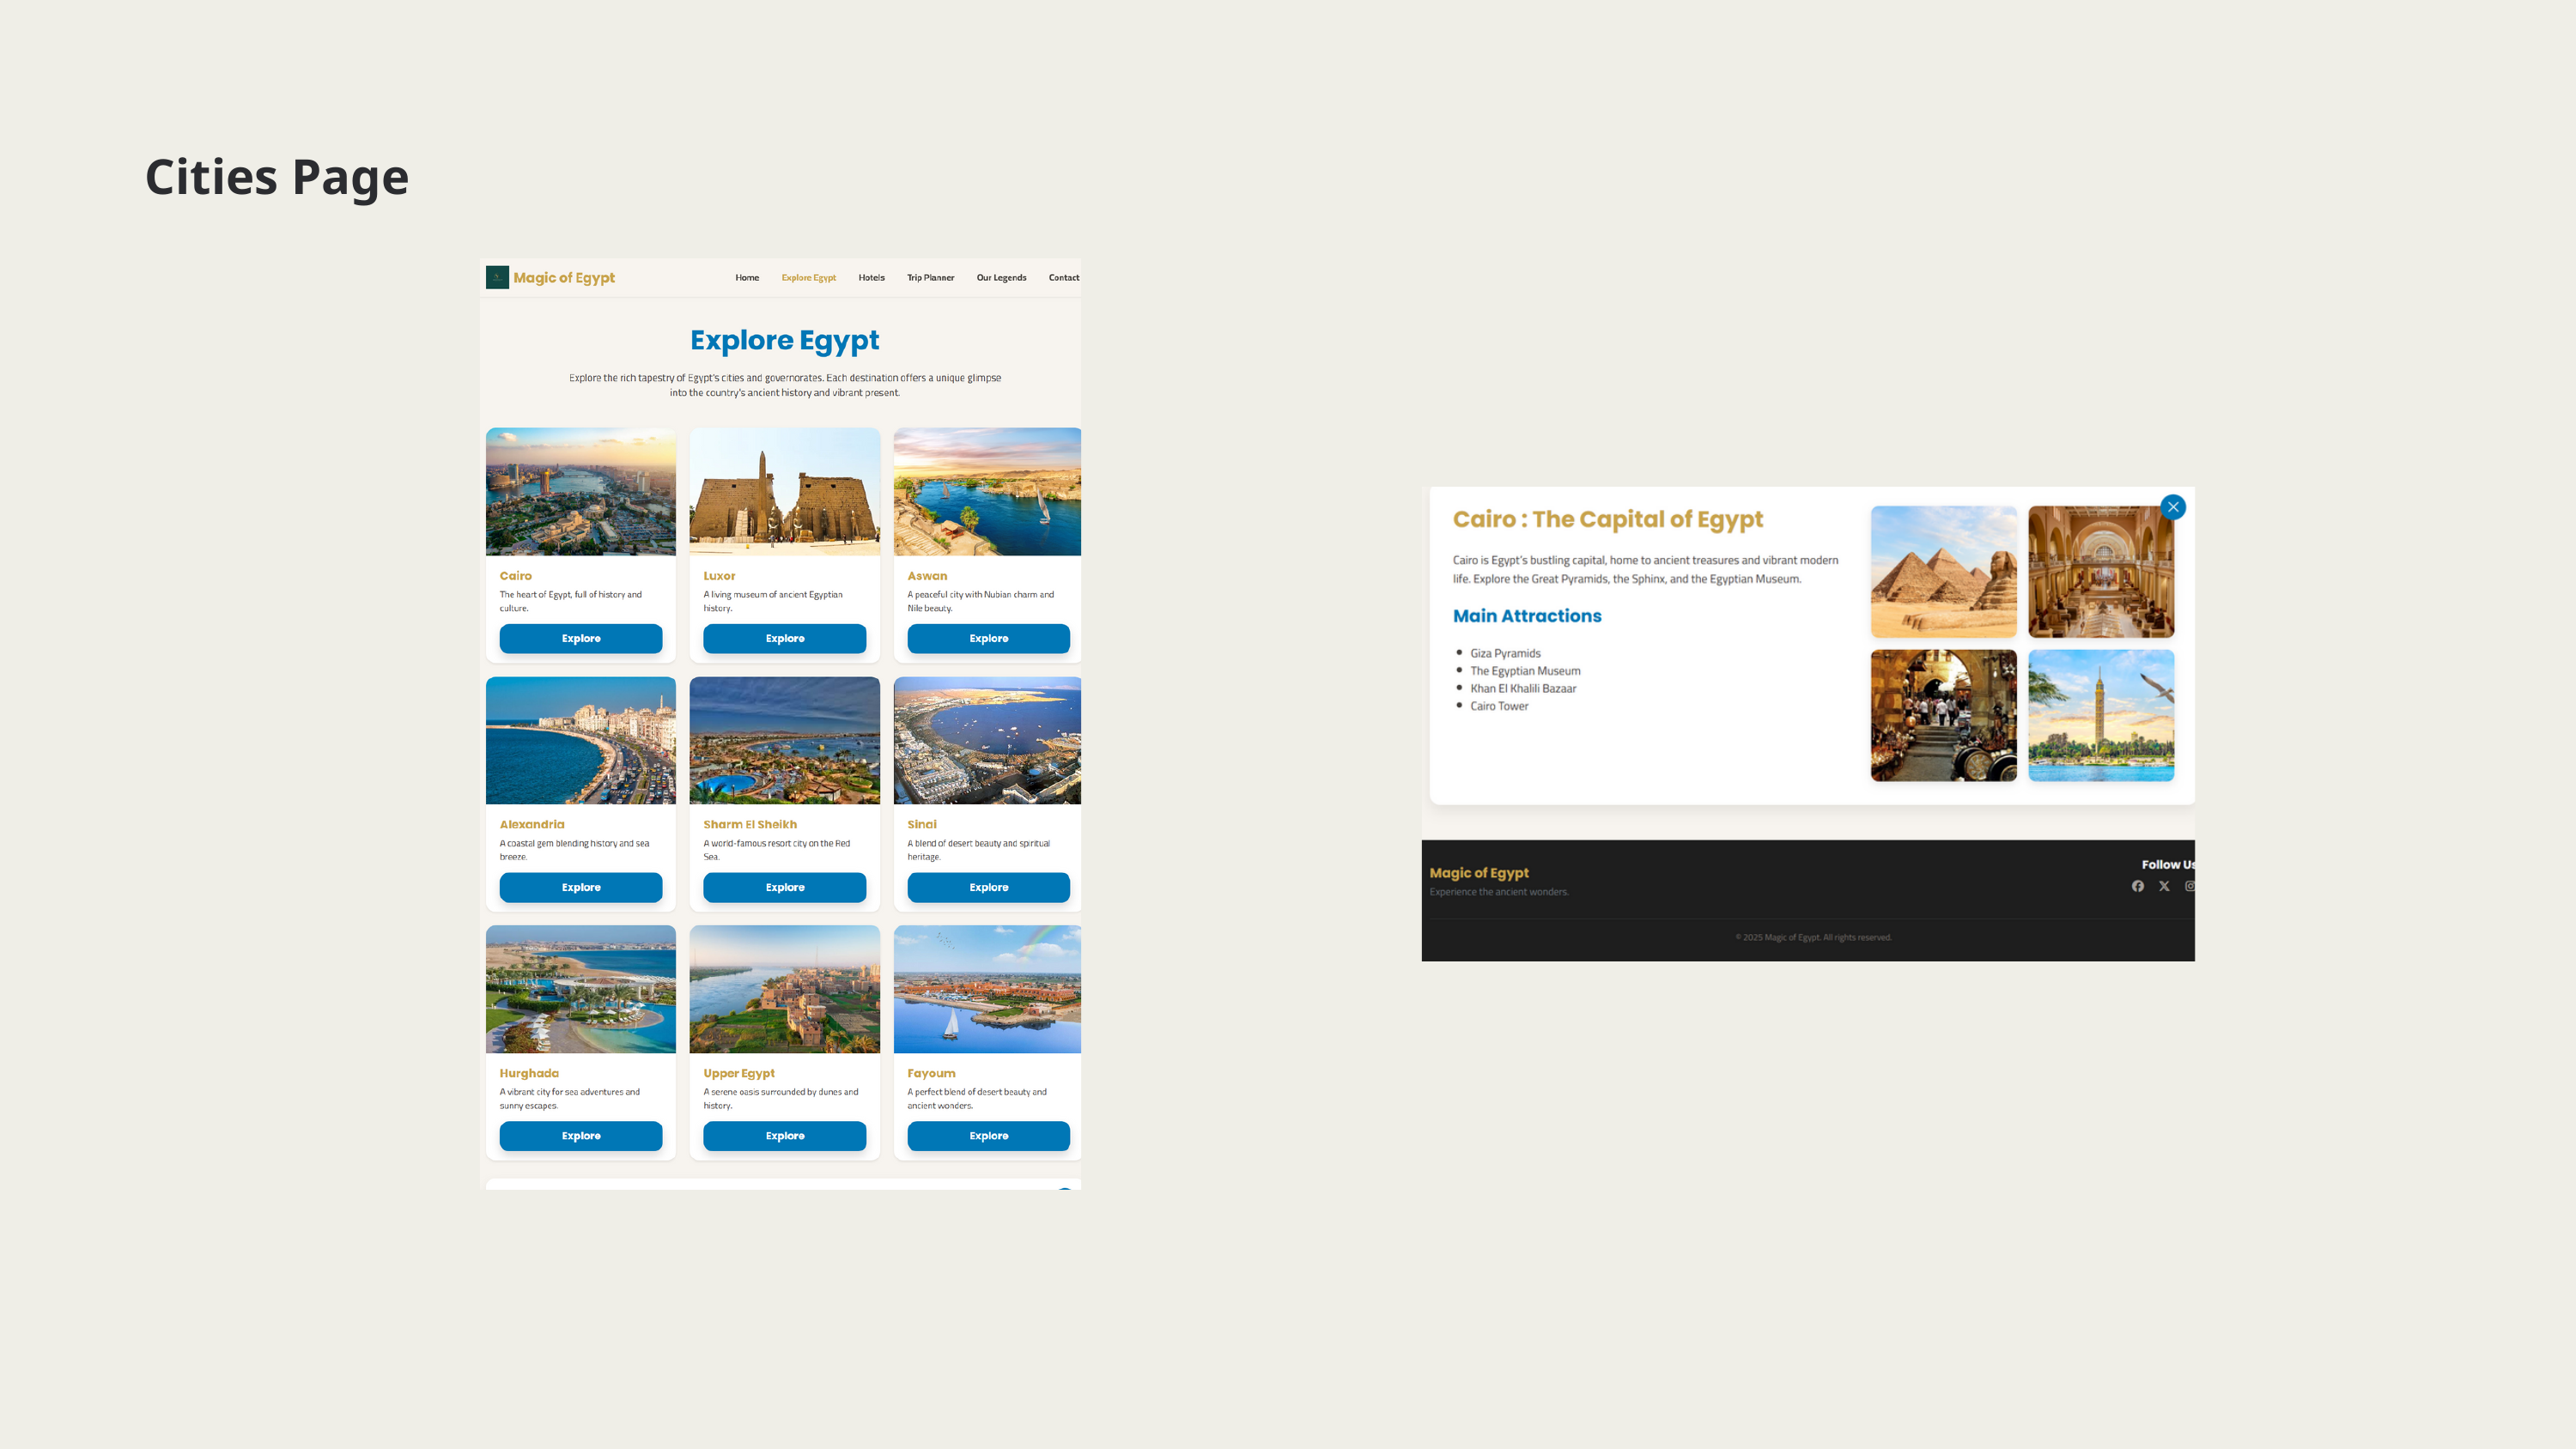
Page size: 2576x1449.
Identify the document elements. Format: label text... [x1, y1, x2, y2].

text_box [1421, 487, 2196, 961]
text_box [479, 258, 1082, 1190]
text_box Cities Page [144, 136, 453, 205]
